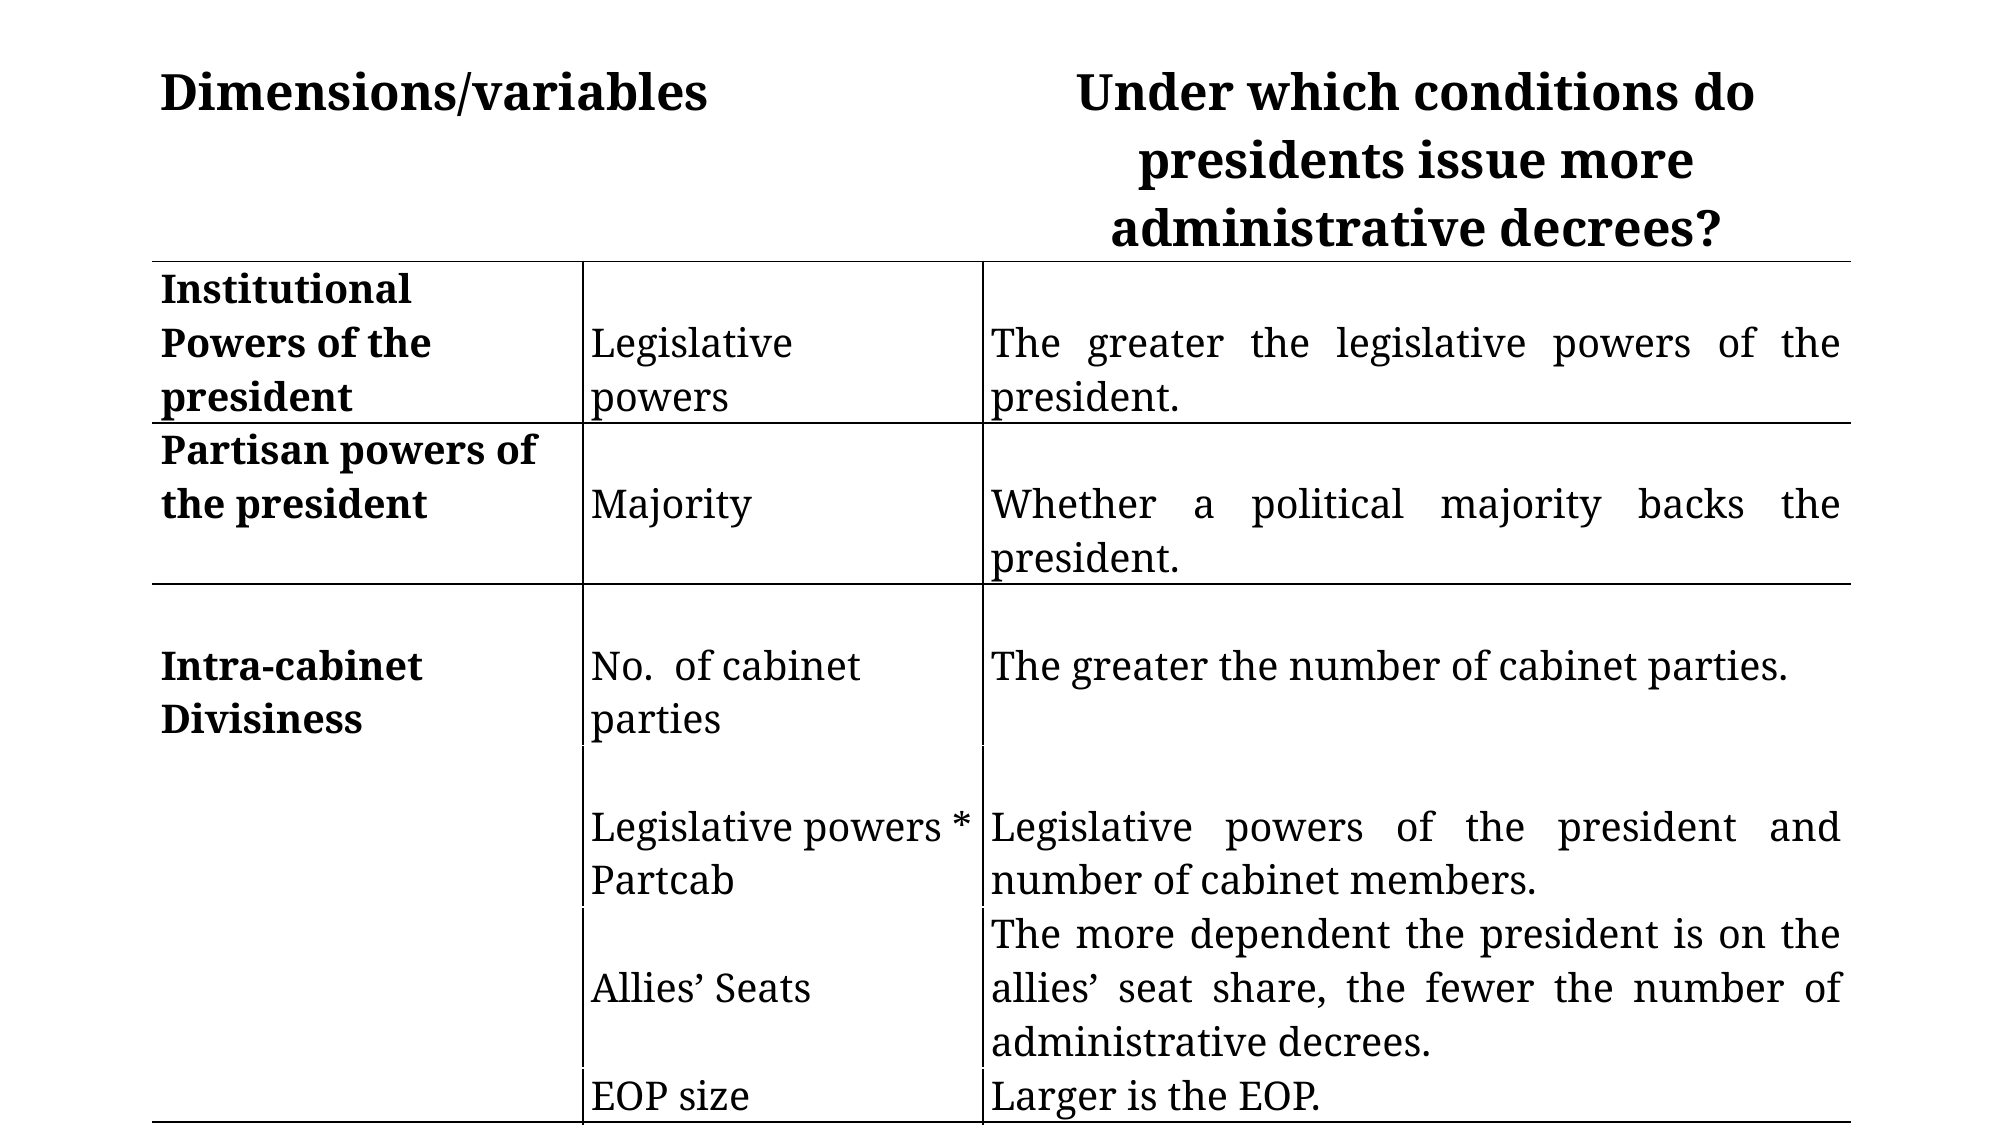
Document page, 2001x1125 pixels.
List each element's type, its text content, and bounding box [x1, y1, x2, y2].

table_cell Legislative powers [584, 262, 982, 422]
table_cell Whether a political majority backs the president. [984, 424, 1849, 583]
table_cell Legislative powers * Partcab [584, 746, 982, 906]
table_cell Institutional Powers of the president [154, 262, 582, 422]
table_cell No. of cabinet parties [584, 585, 982, 745]
table_header Dimensions/variables [154, 58, 982, 261]
table_cell Legislative powers of the president and number of cabinet members. [984, 746, 1849, 906]
table_cell Allies’ Seats [584, 908, 982, 1067]
table_cell The more dependent the president is on the allies’ seat share, the fewer the number of administrative decrees. [984, 908, 1849, 1067]
table_header Under which conditions do presidents issue more administrative decrees? [984, 58, 1849, 261]
table_cell The greater the number of cabinet parties. [984, 585, 1849, 745]
table_cell Intra-cabinet Divisiness [154, 585, 582, 1121]
table_cell Partisan powers of the president [154, 424, 582, 583]
table_cell EOP size [584, 1069, 982, 1121]
table_cell Larger is the EOP. [984, 1069, 1849, 1121]
table_cell The greater the legislative powers of the president. [984, 262, 1849, 422]
table_cell Majority [584, 424, 982, 583]
